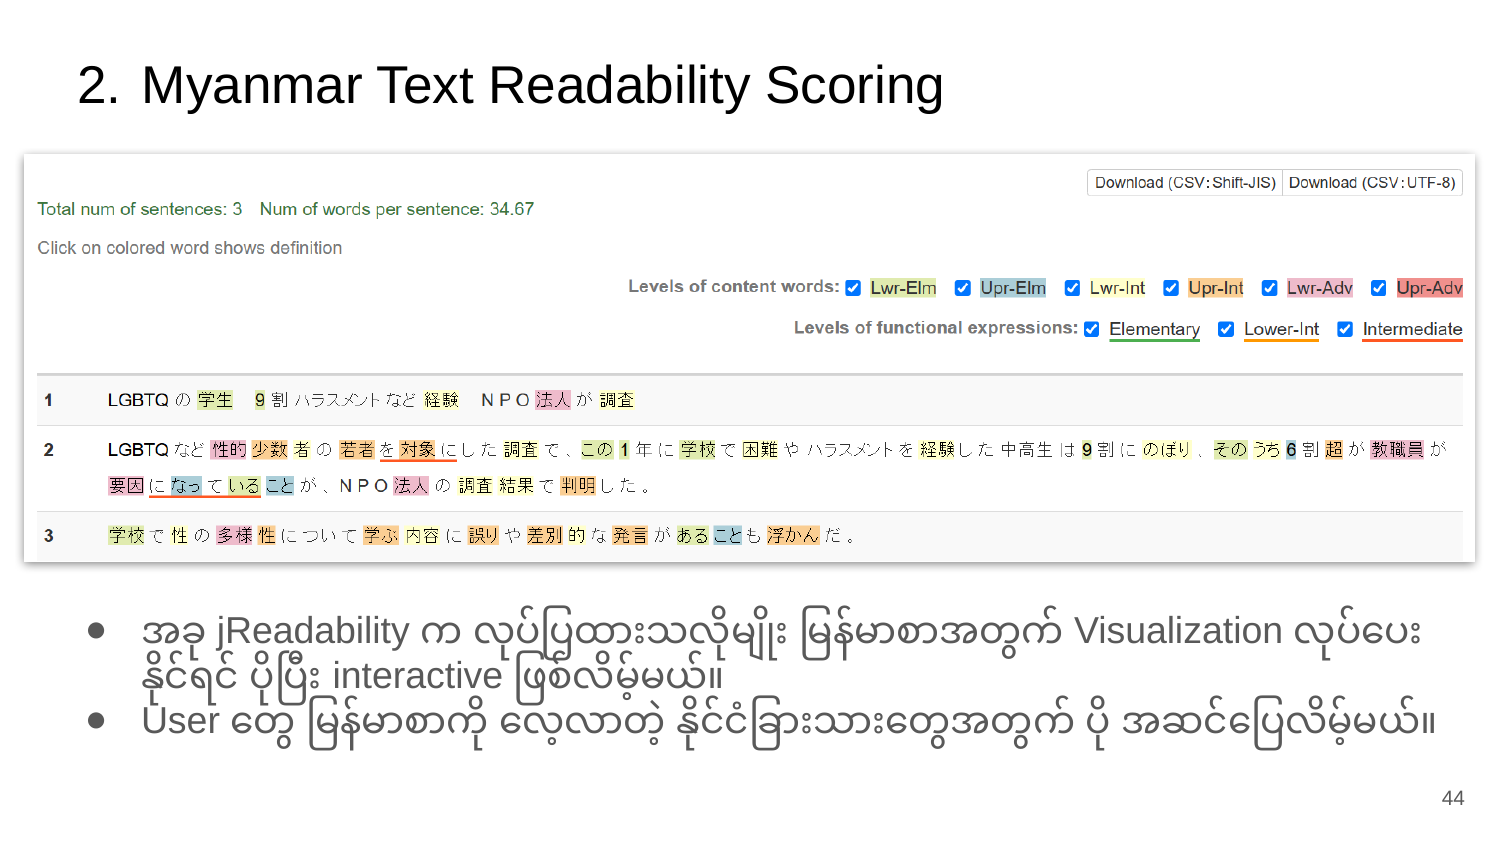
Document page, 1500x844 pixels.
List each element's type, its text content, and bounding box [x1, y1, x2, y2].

title Myanmar Text Readability Scoring [51, 35, 1449, 130]
picture [24, 154, 1476, 563]
slide_number ‹#› [1389, 764, 1480, 830]
text_box အခု jReadability က လုပ်ပြထားသလိုမျိုး မြန်မာစာအတွက် Visualization လုပ်ပေးနိုင်ရင် ပိုပြီး interactive ဖြစ်လိမ့်မယ်။ User တွေ မြန်မာစာကို လေ့လာတဲ့ နိုင်ငံခြားသားတွေအတွက် ပို အဆင်ပြေလိမ့်မယ်။ [51, 591, 1467, 759]
